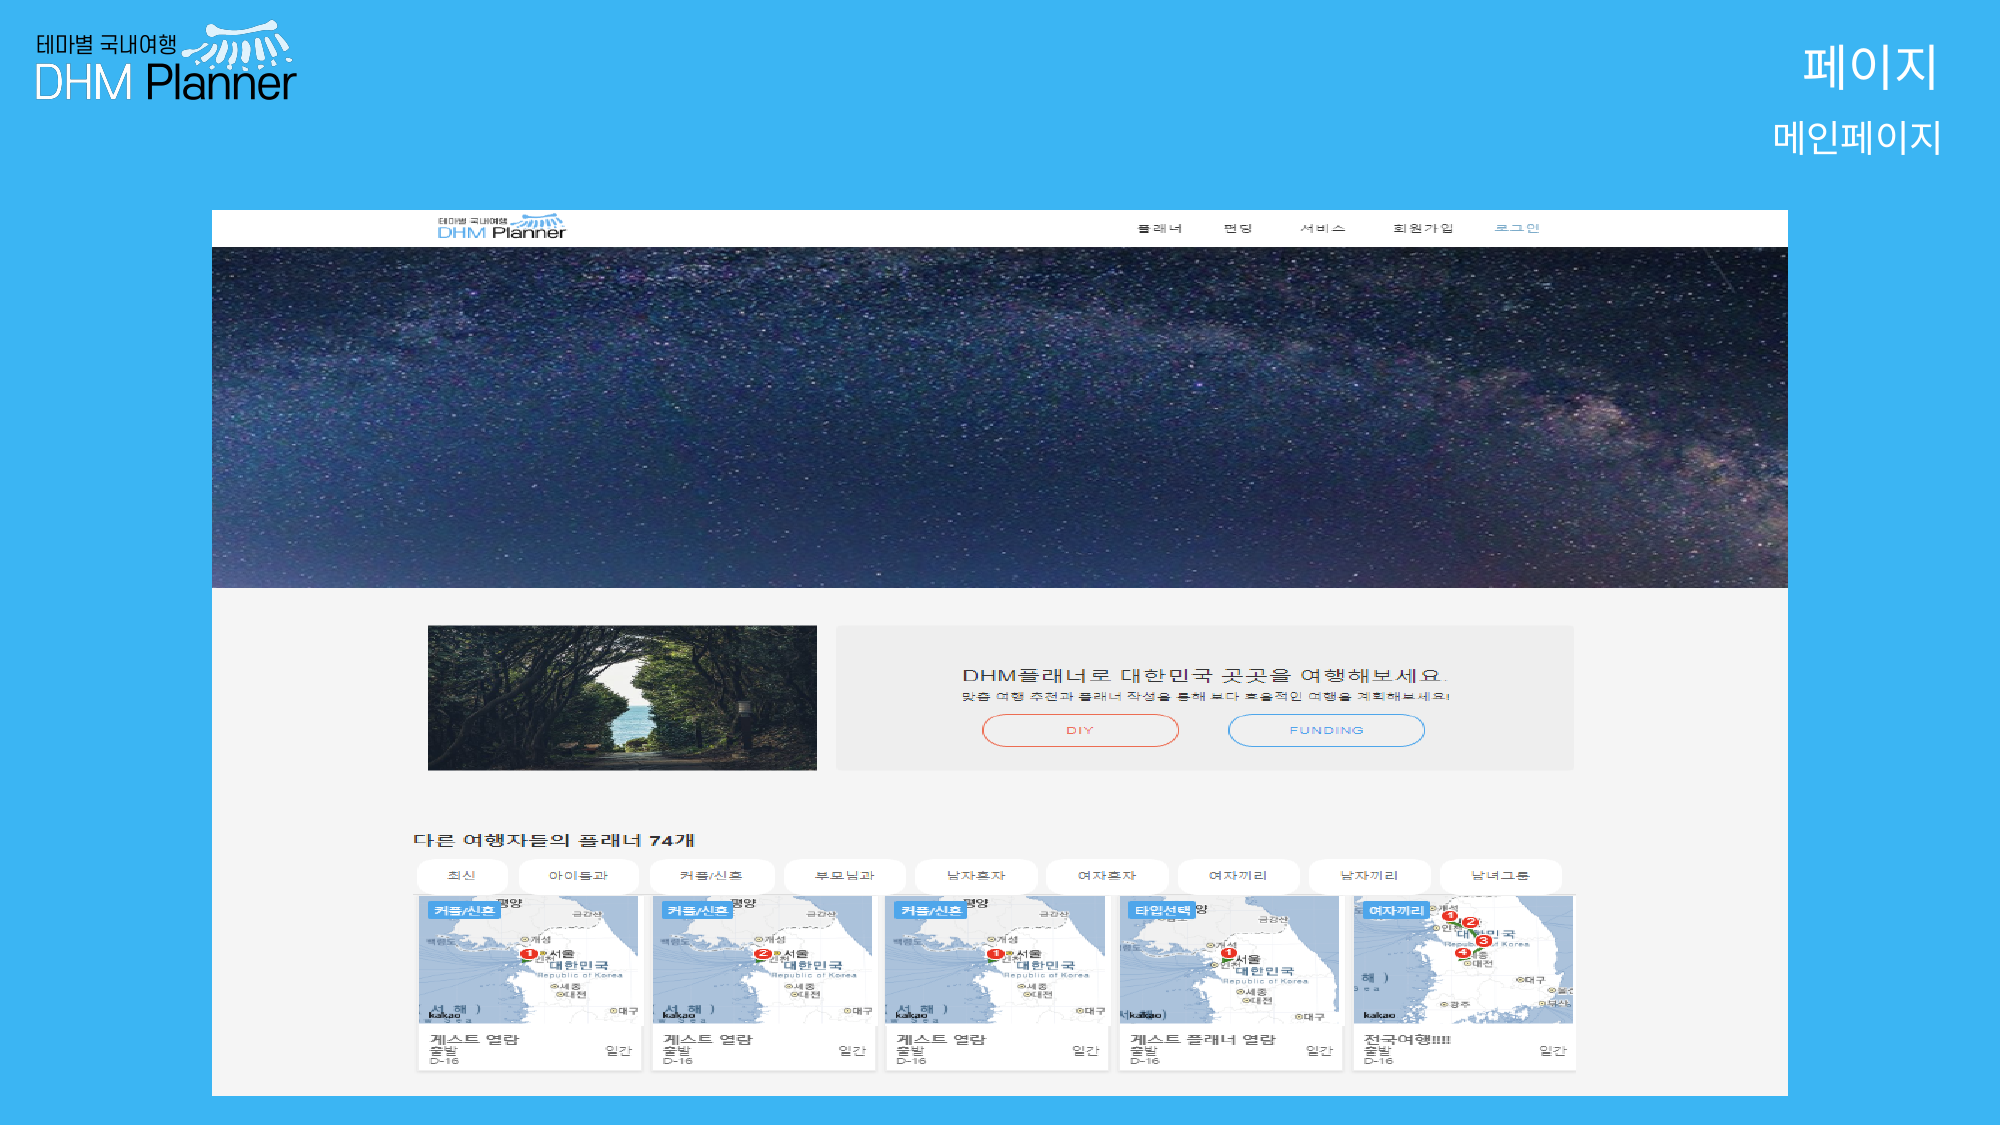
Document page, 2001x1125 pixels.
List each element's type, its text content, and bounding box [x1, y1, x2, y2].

picture [31, 13, 299, 121]
picture [212, 210, 1788, 1096]
text_box 메인페이지 [1757, 107, 1960, 168]
text_box 페이지 [1735, 29, 1956, 105]
